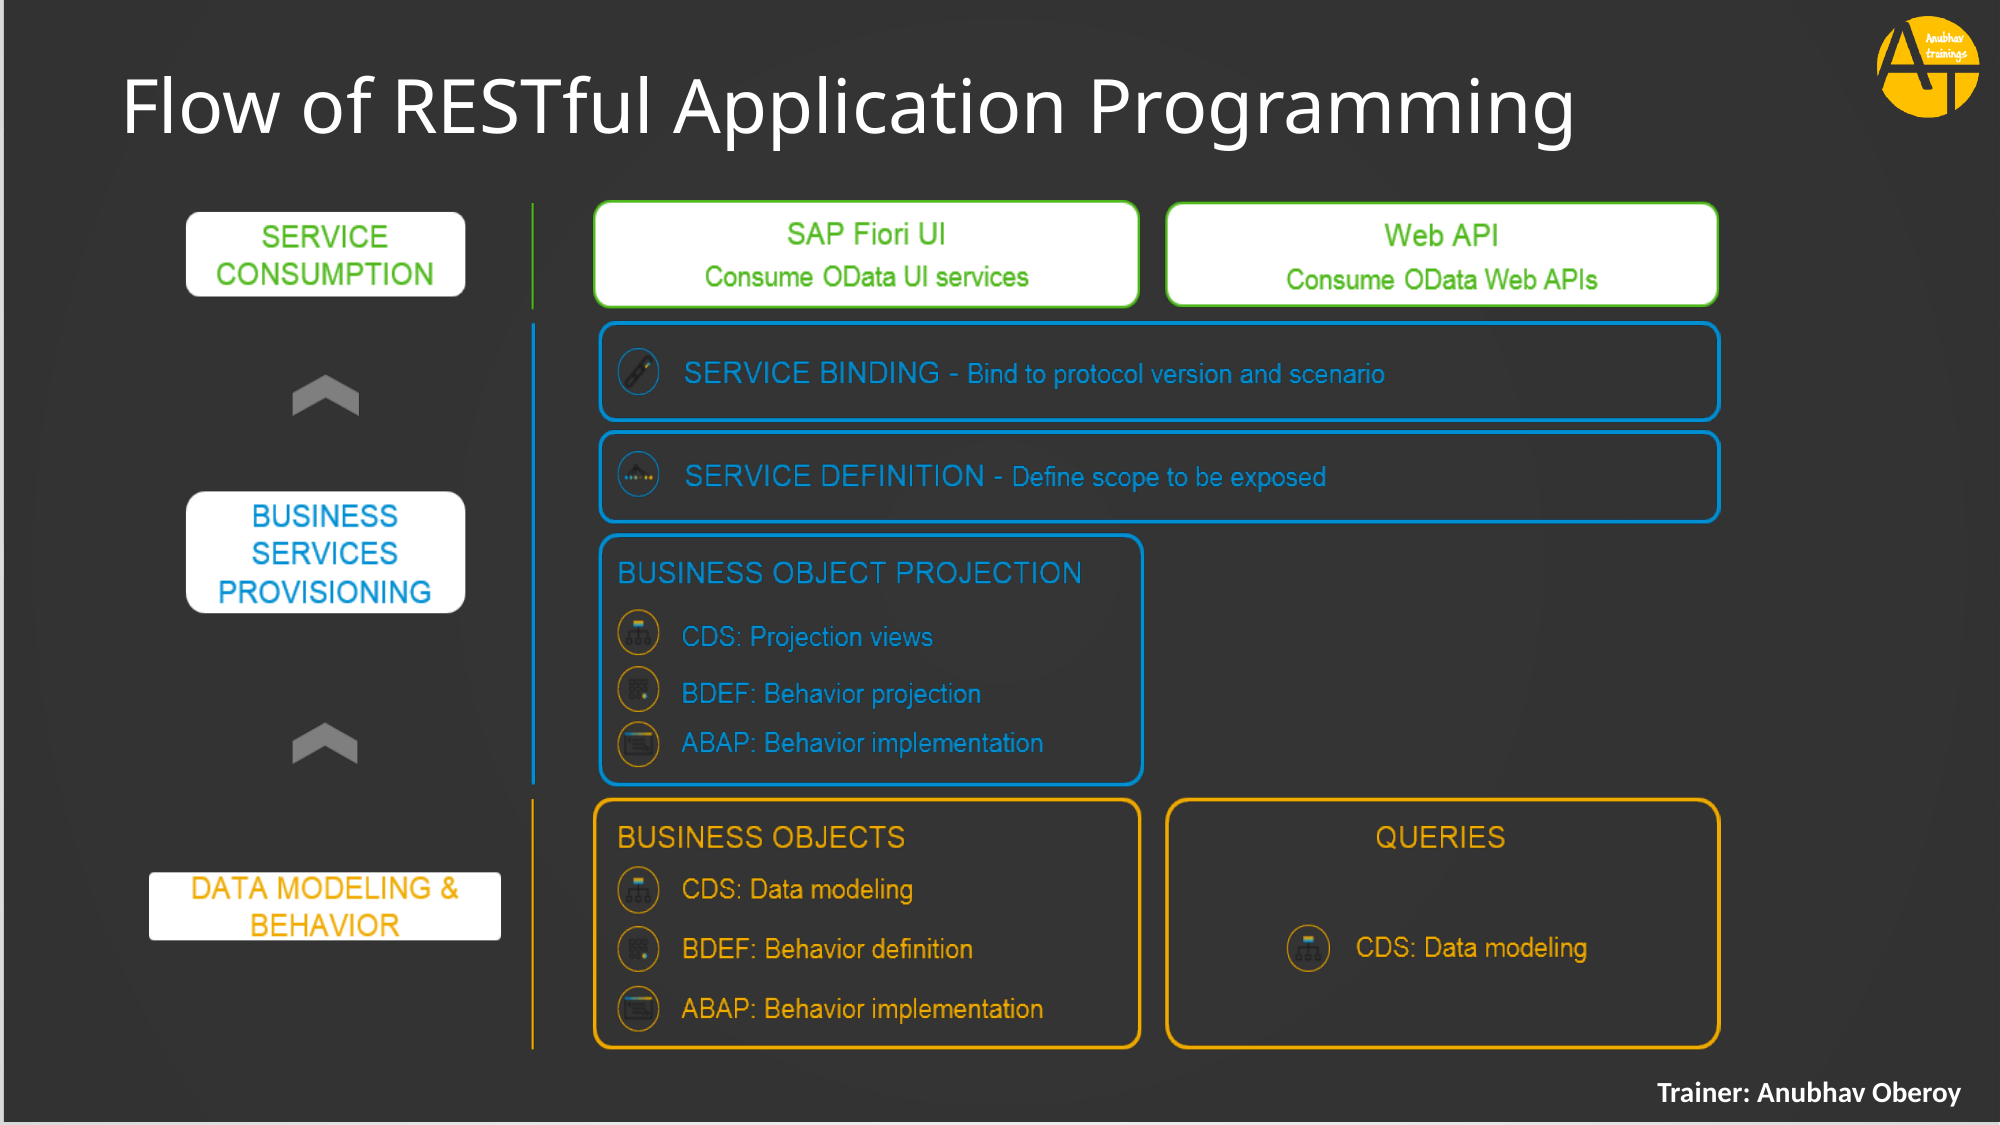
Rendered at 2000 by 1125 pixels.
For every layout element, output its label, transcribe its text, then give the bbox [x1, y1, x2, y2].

text_box [2, 0, 2000, 1124]
picture [603, 326, 1716, 417]
picture [148, 200, 1721, 1054]
picture [1866, 9, 1985, 126]
title Flow of RESTful Application Programming [99, 45, 1900, 162]
footer Trainer: Anubhav Oberoy [1625, 1061, 1994, 1121]
picture [603, 435, 1716, 519]
